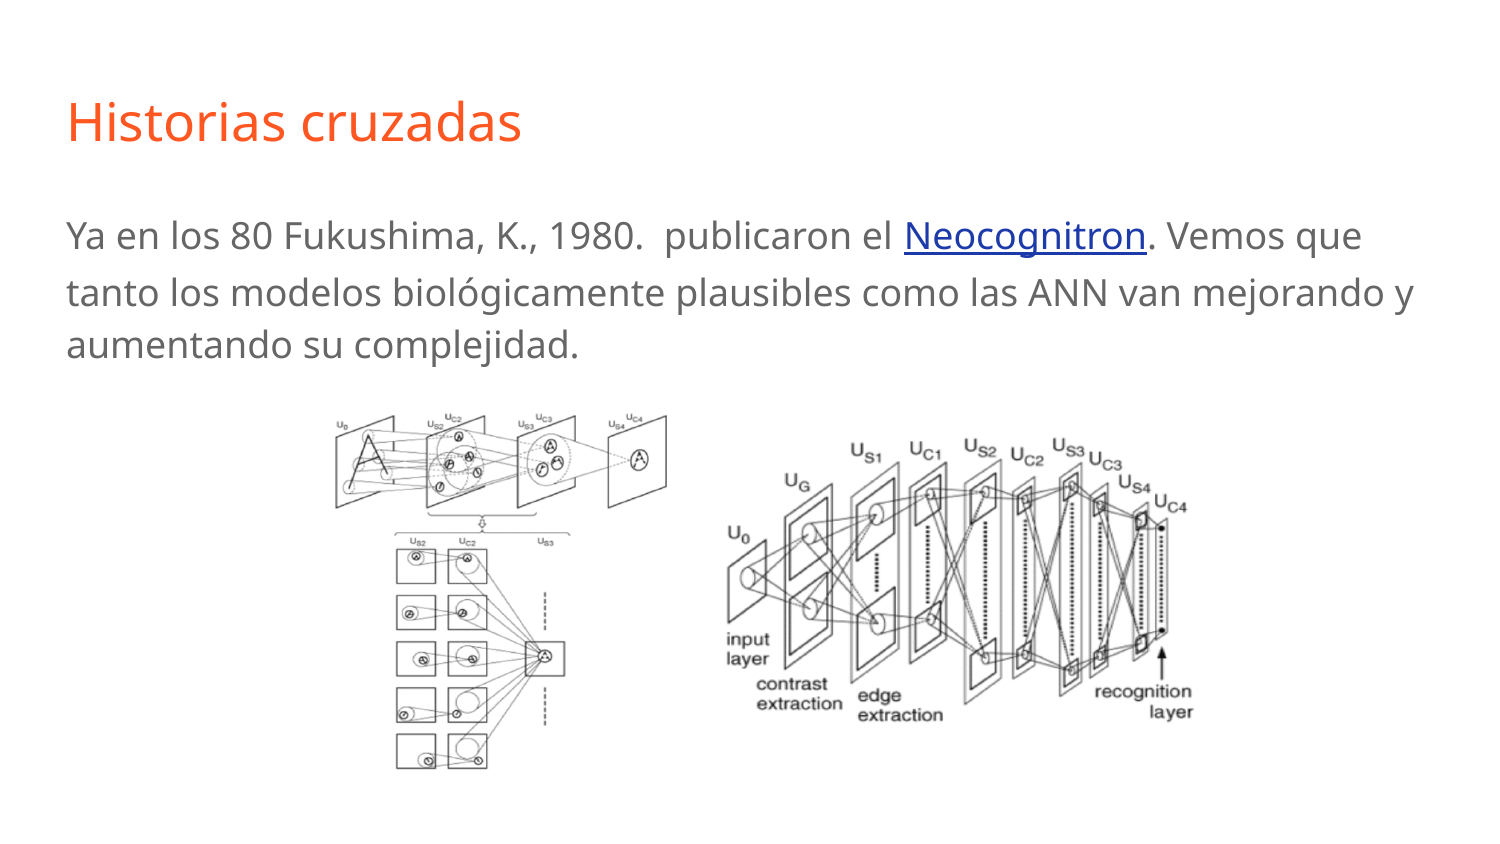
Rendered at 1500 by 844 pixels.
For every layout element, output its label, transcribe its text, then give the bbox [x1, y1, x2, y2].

picture [310, 390, 1200, 773]
list Ya en los 80 Fukushima, K., 1980. publicaron el Neocognitron. Vemos que tanto los modelos biológicamente plausibles como las ANN van mejorando y aumentando su complejidad. [51, 189, 1449, 750]
title Historias cruzadas [51, 72, 1449, 167]
